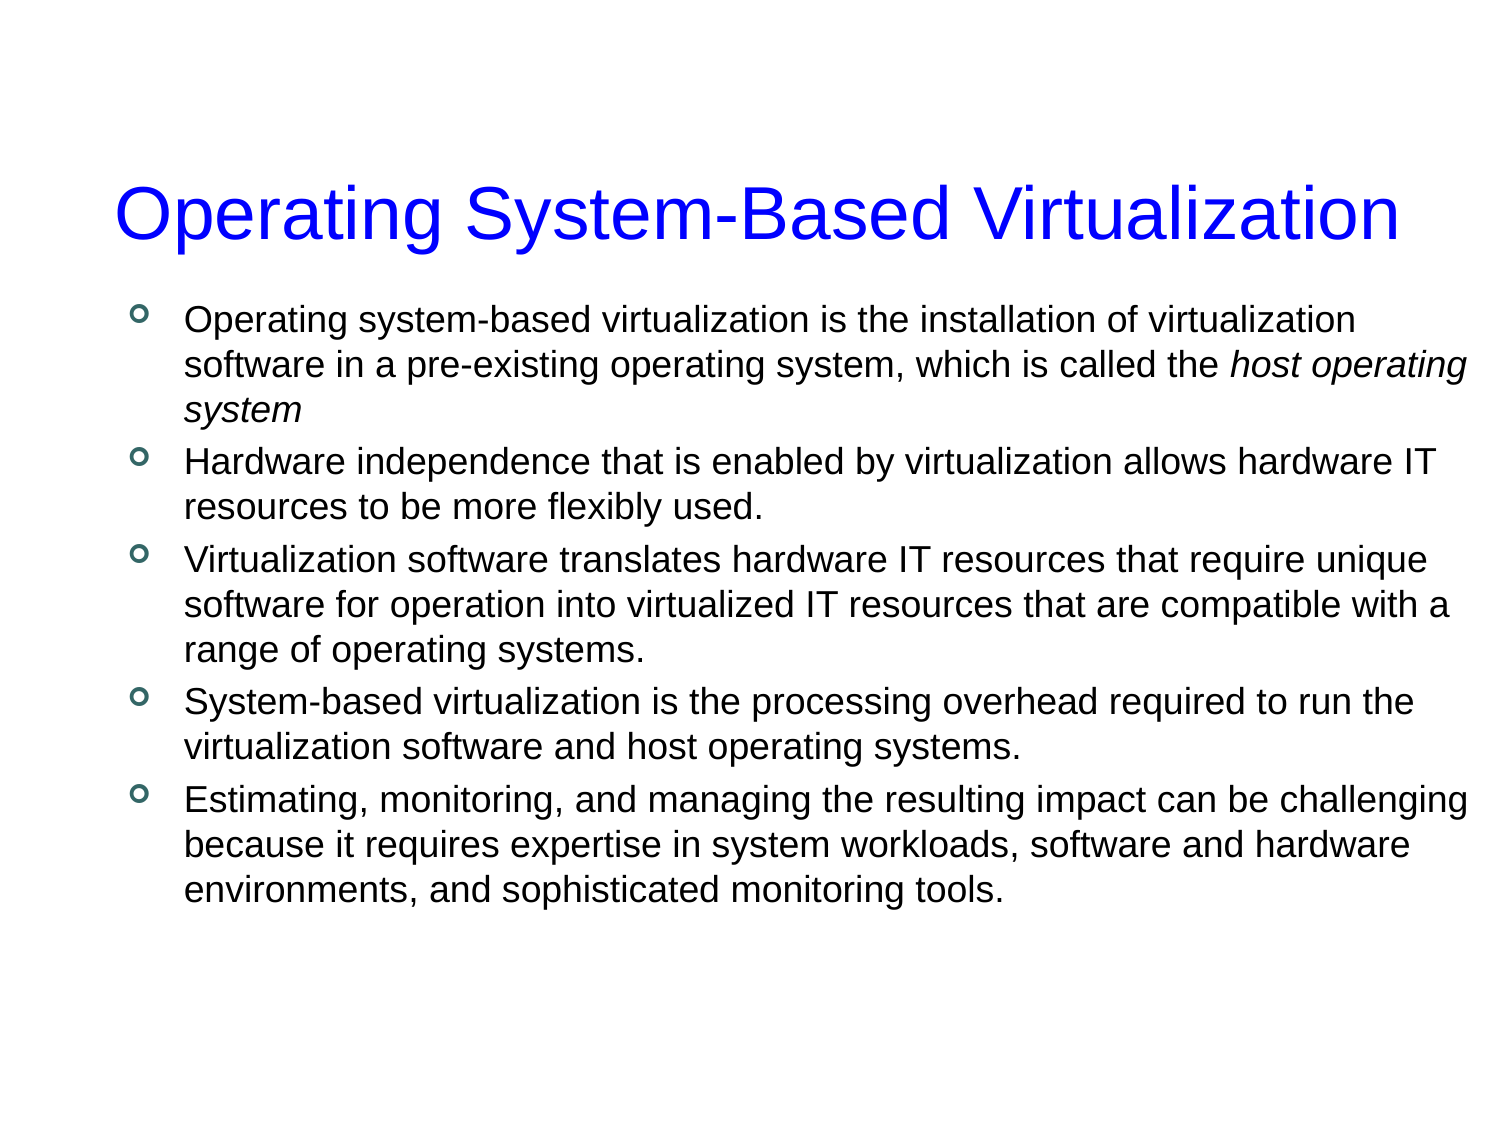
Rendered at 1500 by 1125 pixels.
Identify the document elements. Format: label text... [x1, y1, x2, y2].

title Operating System-Based Virtualization [99, 149, 1476, 270]
list Operating system-based virtualization is the installation of virtualization software in a pre-existing operating system, which is called the host operating system Hardware independence that is enabled by virtualization allows hardware IT resources to be more flexibly used. Virtualization software translates hardware IT resources that require unique software for operation into virtualized IT resources that are compatible with a range of operating systems. System-based virtualization is the processing overhead required to run the virtualization software and host operating systems. Estimating, monitoring, and managing the resulting impact can be challenging because it requires expertise in system workloads, software and hardware environments, and sophisticated monitoring tools. [112, 287, 1500, 1125]
